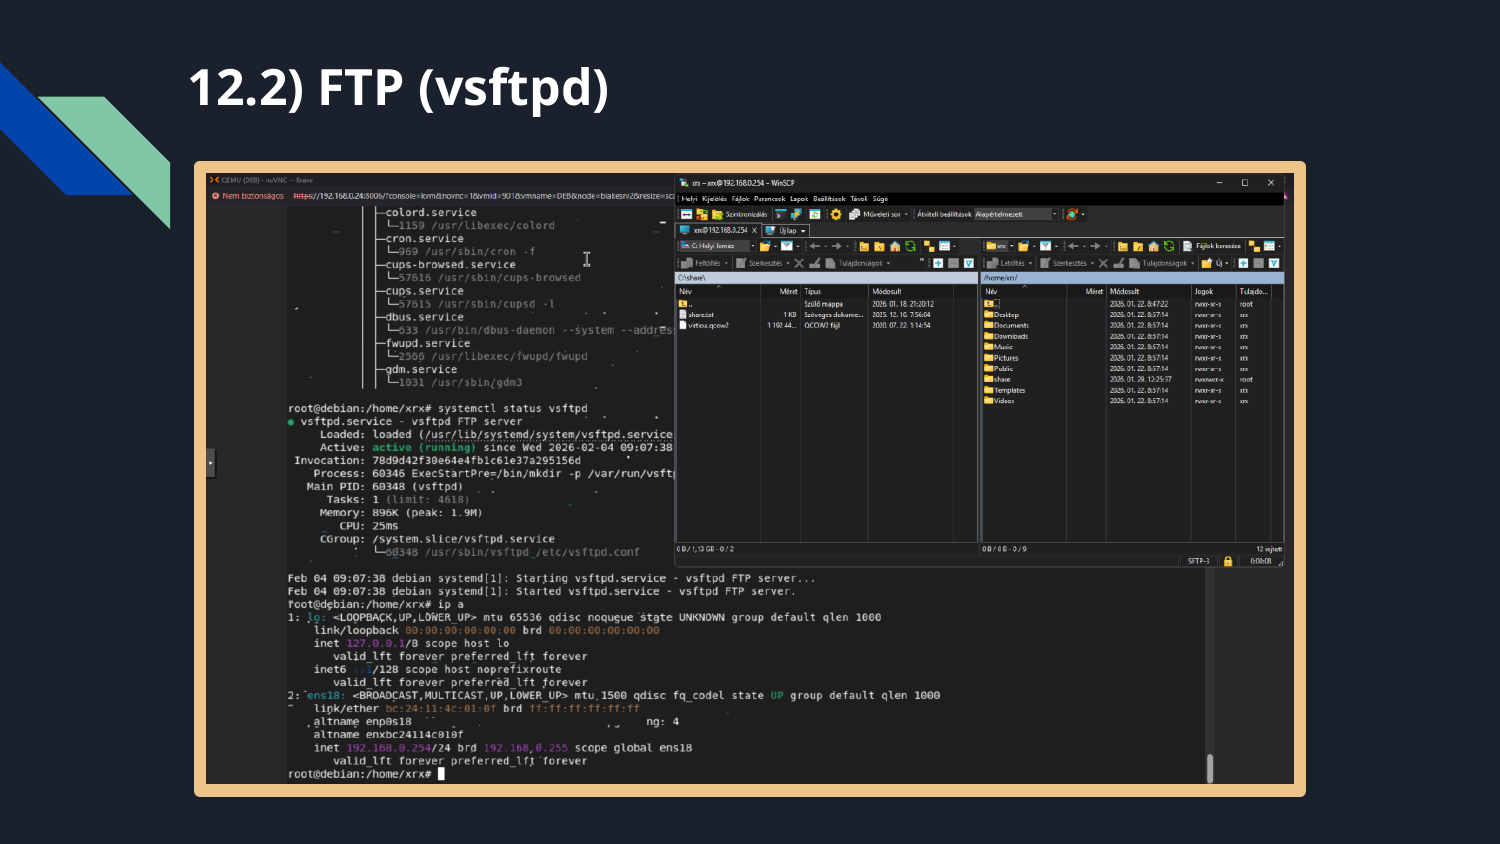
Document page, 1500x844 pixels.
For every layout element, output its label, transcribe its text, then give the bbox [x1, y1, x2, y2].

picture [205, 172, 1295, 785]
title 12.2) FTP (vsftpd) [172, 40, 1328, 191]
